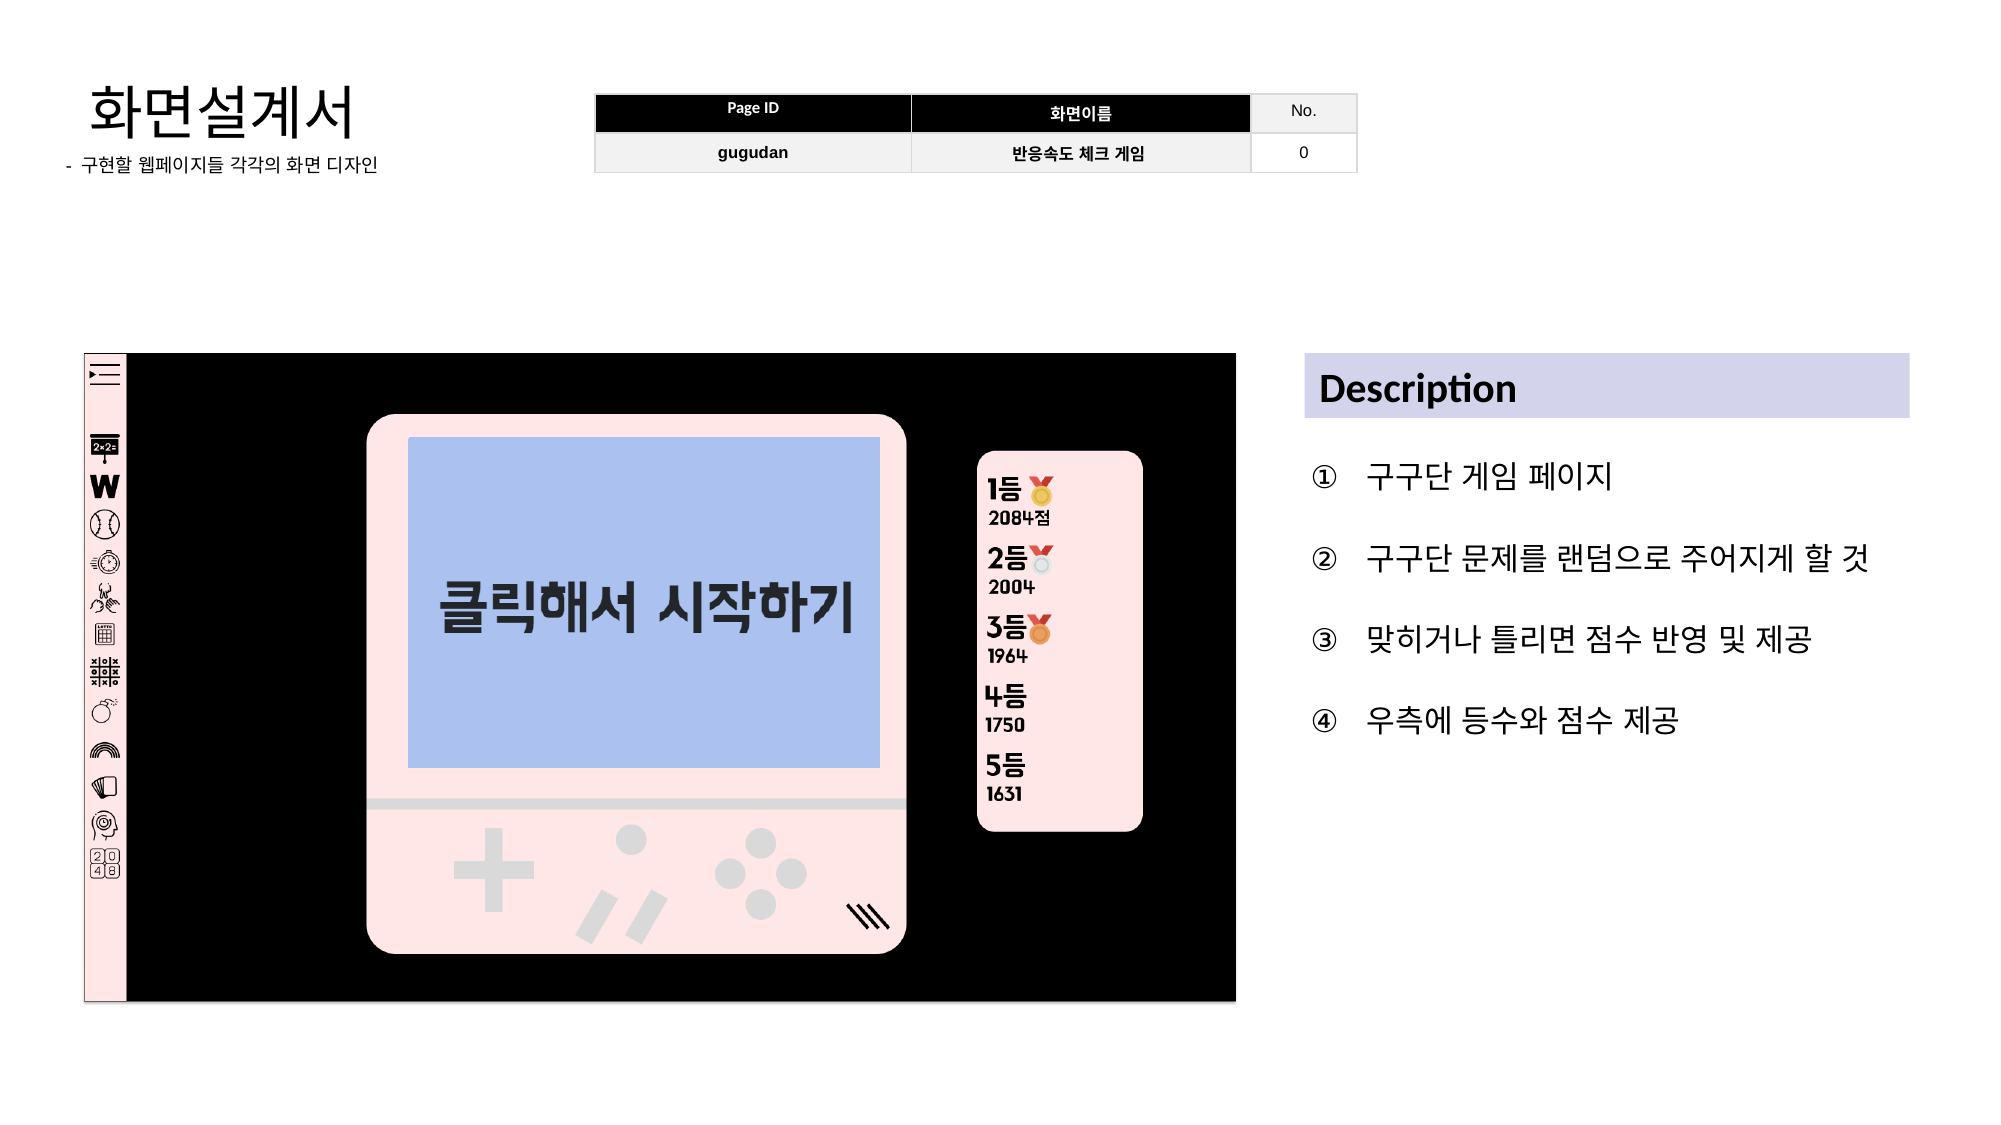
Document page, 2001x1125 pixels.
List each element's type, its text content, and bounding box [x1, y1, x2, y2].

table_cell 0 [1252, 134, 1356, 172]
table_header Page ID [596, 95, 911, 132]
text_box 화면설계서 [74, 60, 1949, 162]
table_cell 반응속도 체크 게임 [912, 134, 1250, 172]
table_header 화면이름 [912, 95, 1250, 132]
text_box - 구현할 웹페이지들 각각의 화면 디자인 [50, 140, 1926, 191]
picture [81, 352, 1238, 1006]
table_header No. [1252, 95, 1356, 132]
text_box Description [1304, 353, 1910, 418]
table_cell gugudan [596, 134, 911, 172]
text_box 구구단 게임 페이지 구구단 문제를 랜덤으로 주어지게 할 것 맞히거나 틀리면 점수 반영 및 제공 우측에 등수와 점수 제공 [1304, 412, 1926, 1125]
